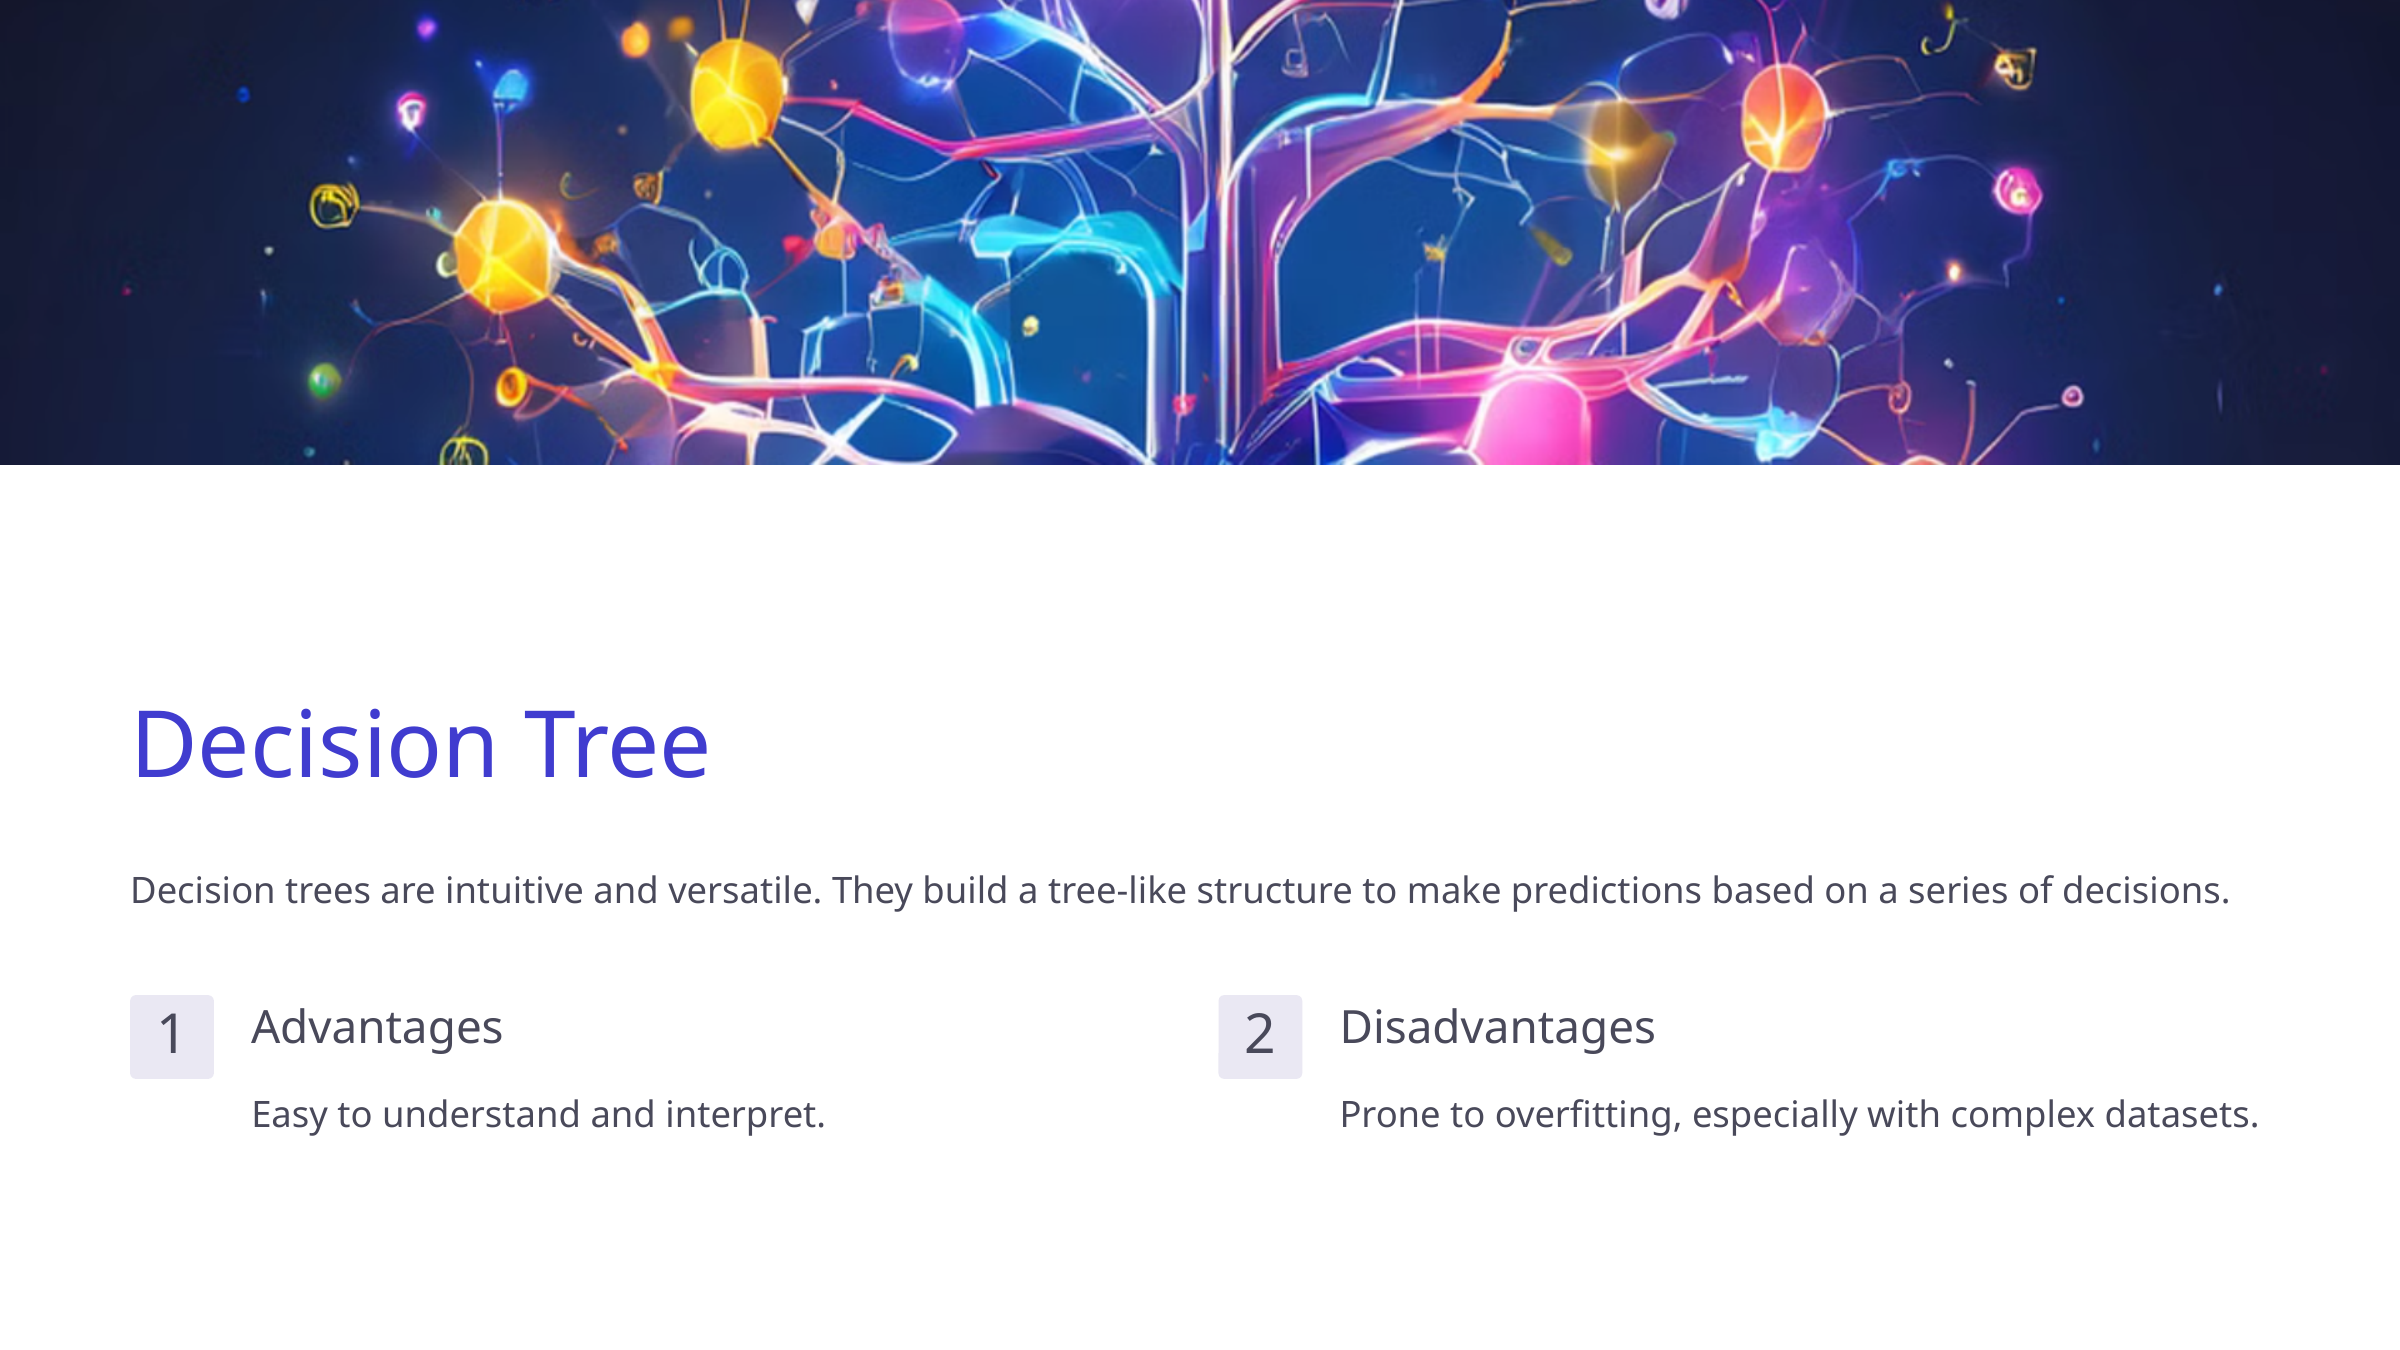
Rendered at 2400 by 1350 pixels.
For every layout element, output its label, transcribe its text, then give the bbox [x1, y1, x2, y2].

text_box 1 [159, 1009, 185, 1065]
text_box Advantages [251, 995, 717, 1054]
text_box [130, 995, 214, 1079]
text_box Decision Tree [130, 679, 1061, 797]
text_box Prone to overfitting, especially with complex datasets. [1339, 1075, 2270, 1136]
text_box Decision trees are intuitive and versatile. They build a tree-like structure to make predictions based on a series of decisions. [130, 851, 2270, 912]
text_box Disadvantages [1339, 995, 1805, 1054]
text_box 2 [1243, 1009, 1278, 1065]
text_box [1218, 995, 1303, 1079]
picture [0, 0, 2400, 466]
text_box Easy to understand and interpret. [251, 1075, 1182, 1136]
